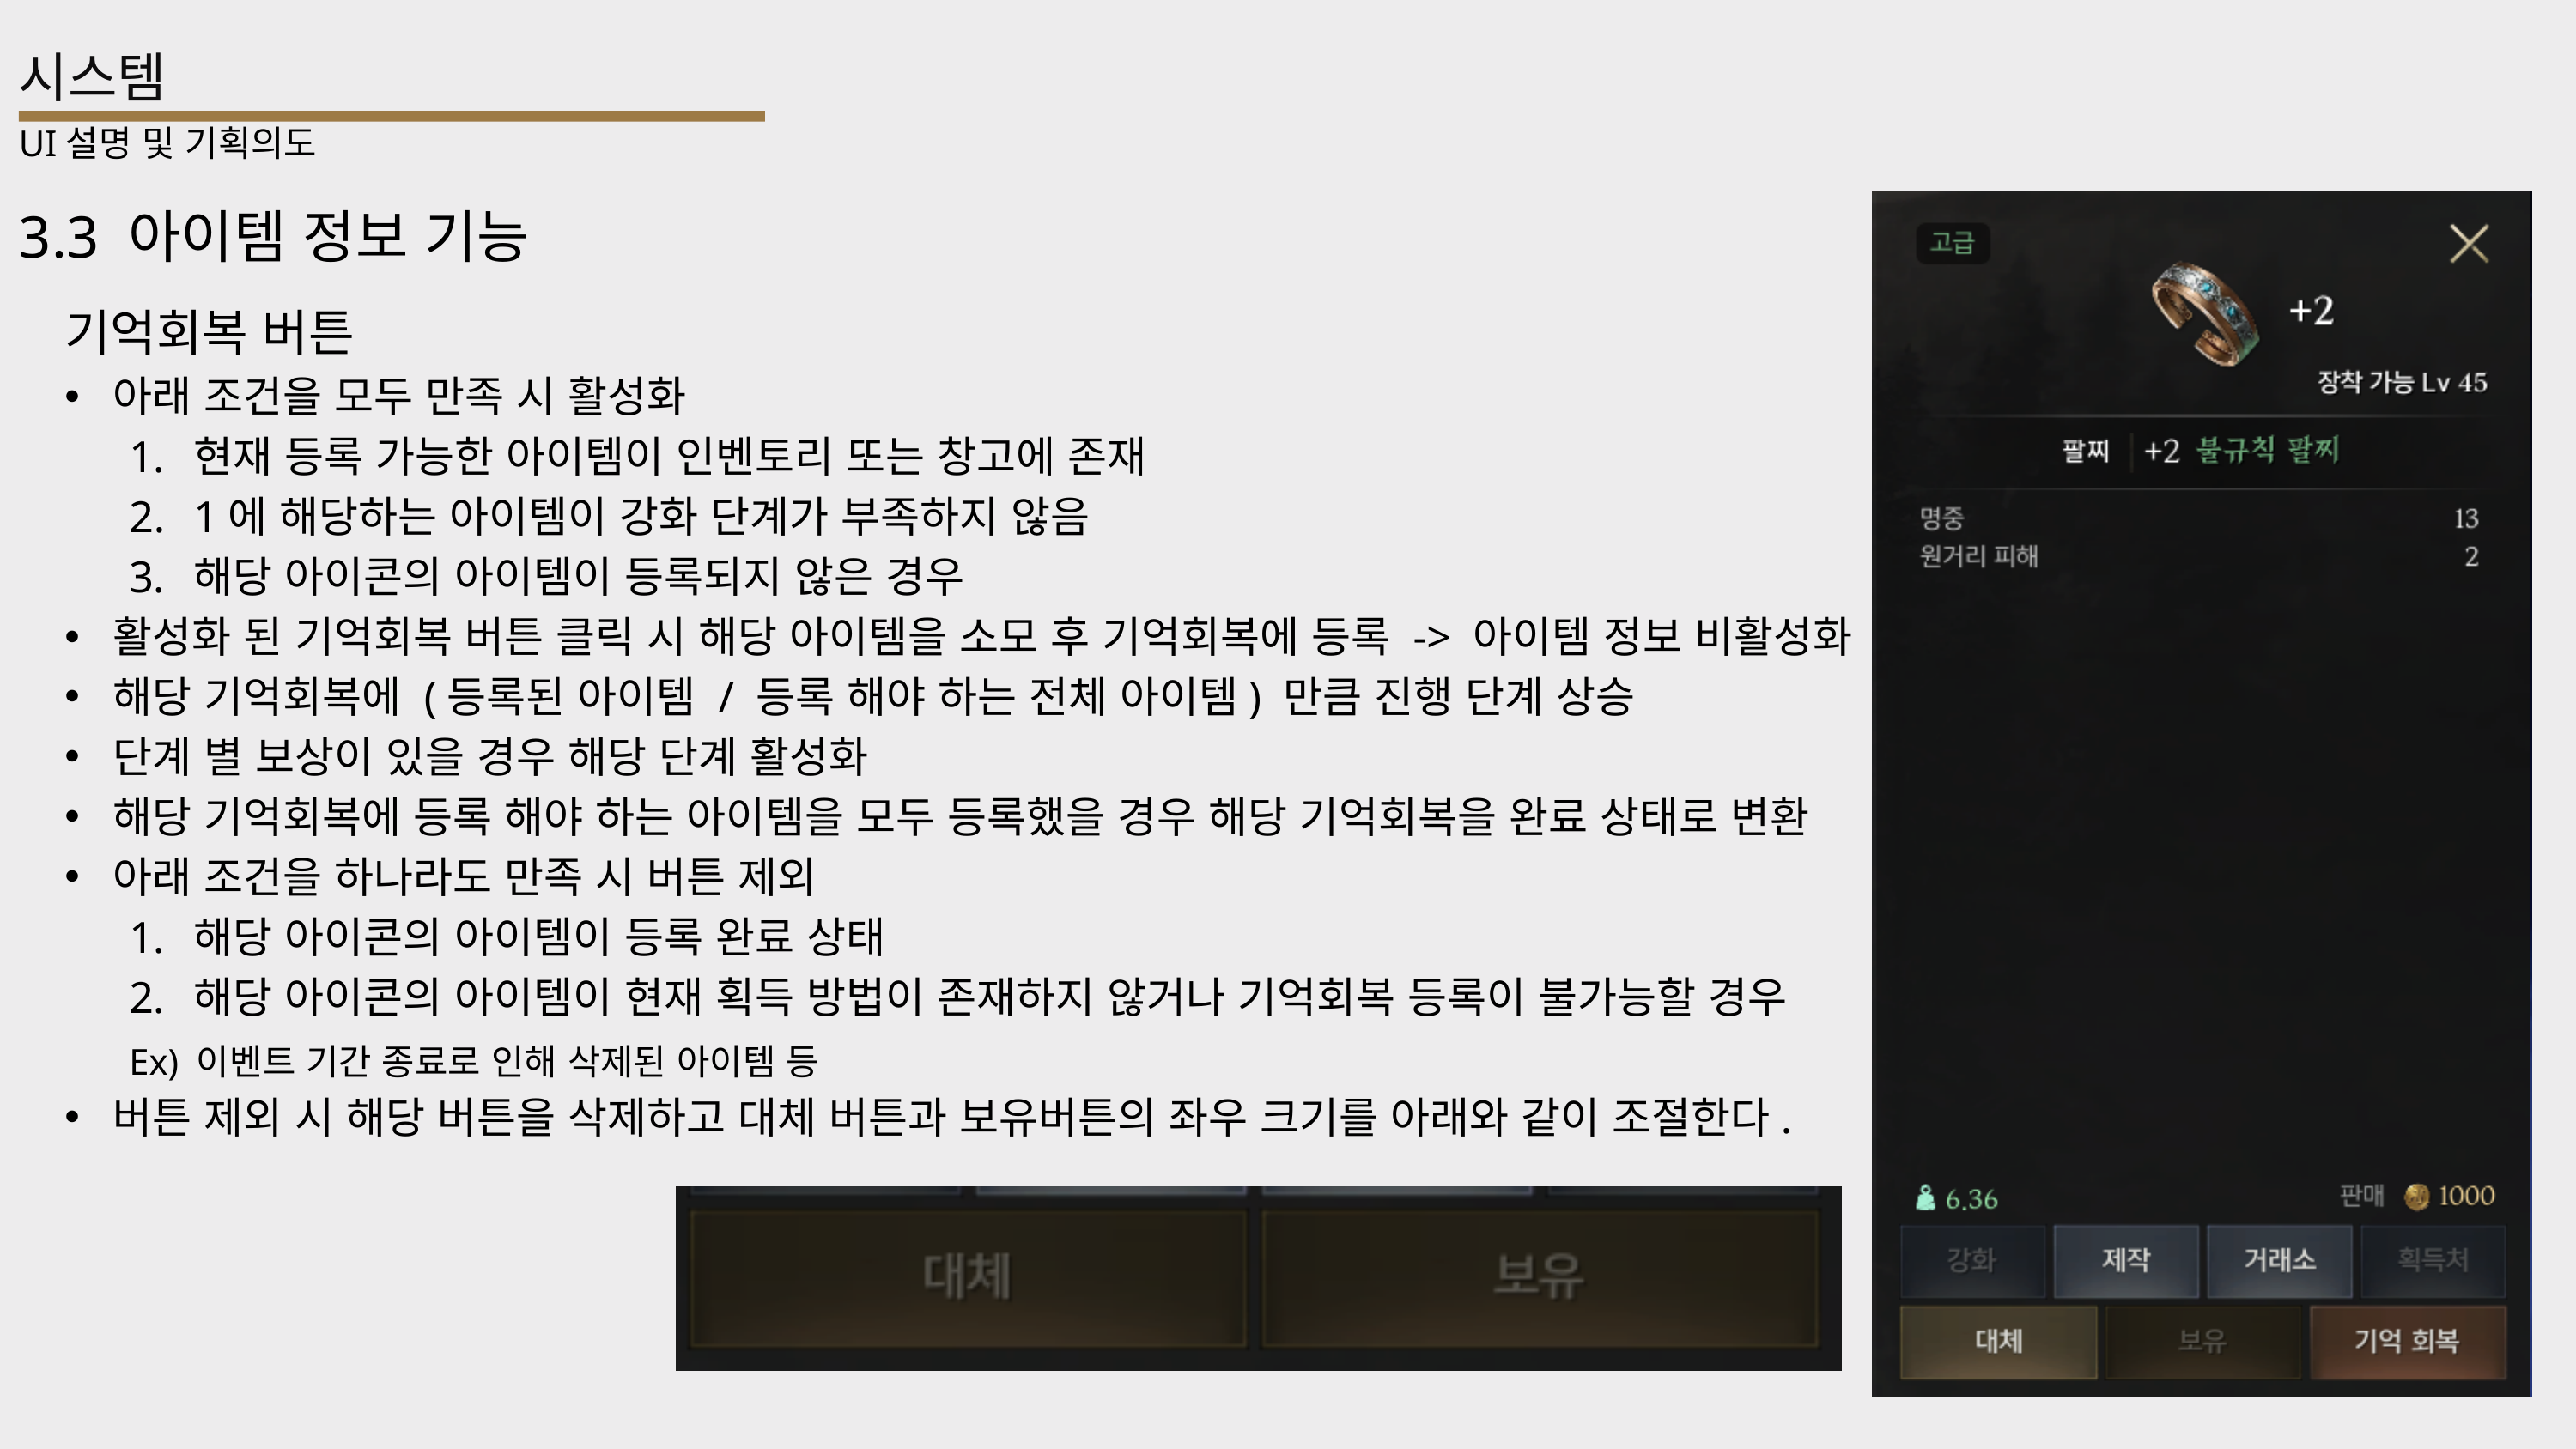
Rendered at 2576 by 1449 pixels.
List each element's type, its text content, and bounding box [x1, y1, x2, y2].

picture [676, 1186, 1842, 1371]
picture [1872, 191, 2532, 1397]
text_box UI설명 및 기획의도 [18, 117, 717, 164]
text_box 시스템 [18, 43, 1018, 109]
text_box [18, 209, 1868, 1159]
